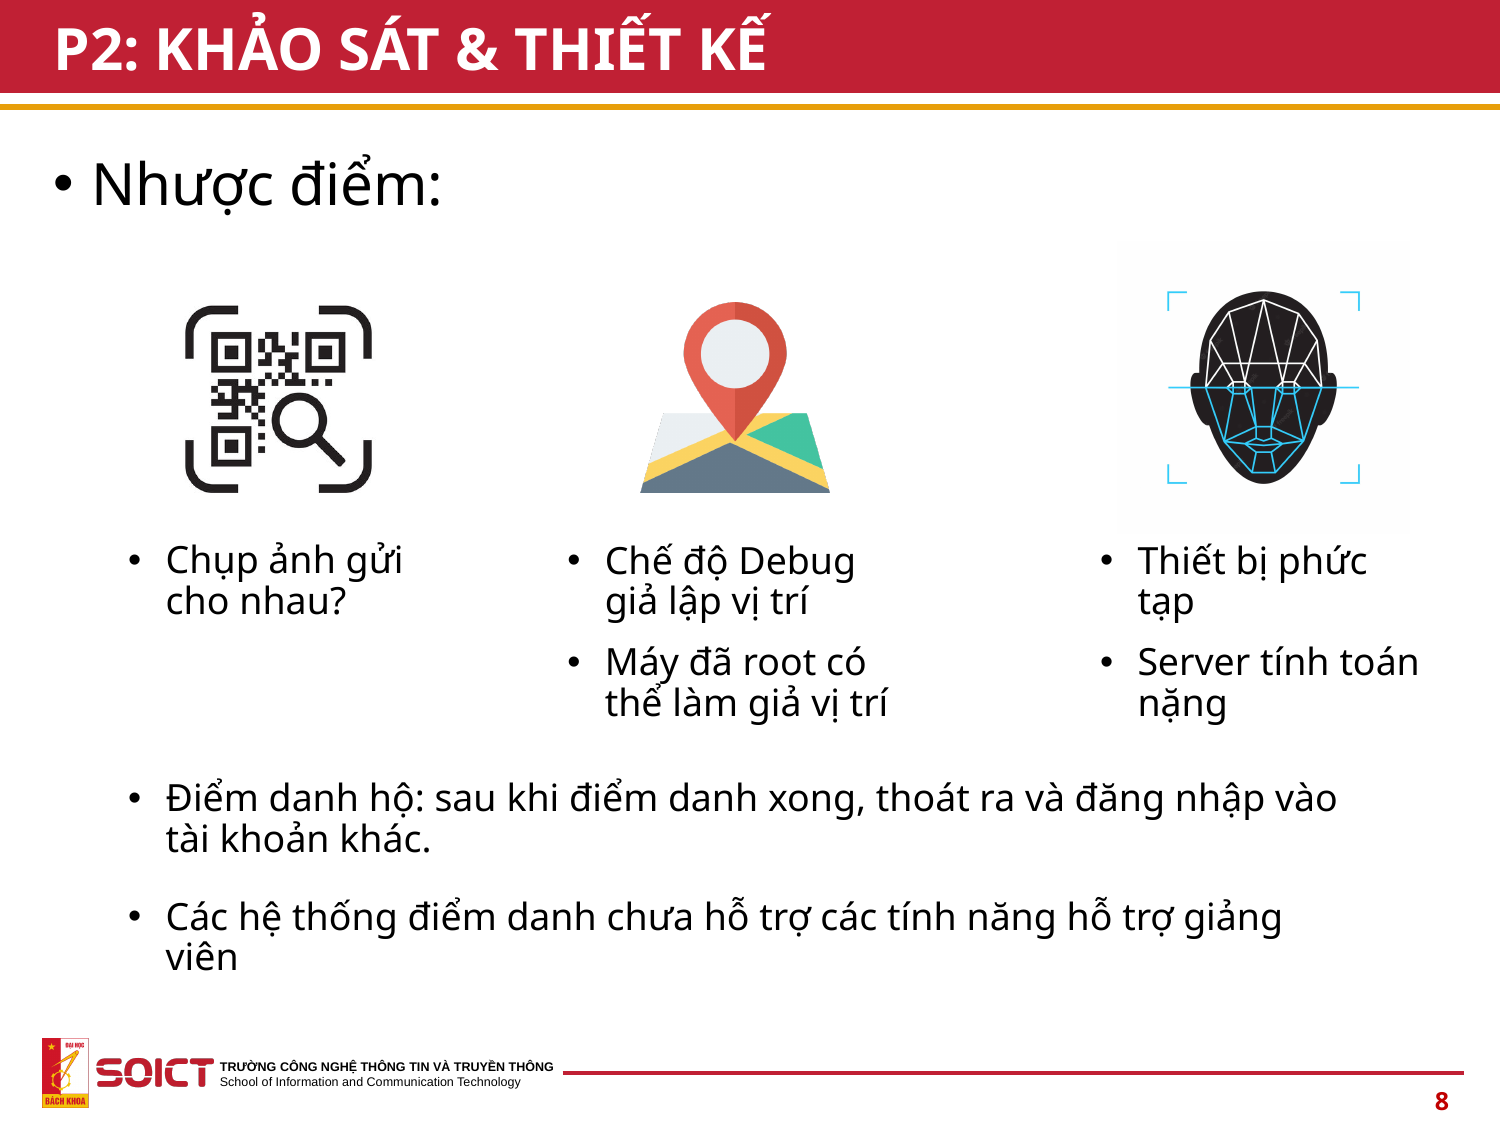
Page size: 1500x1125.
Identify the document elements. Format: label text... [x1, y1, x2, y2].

picture [113, 285, 444, 513]
picture [640, 302, 830, 493]
text_box Thiết bị phức tạp Server tính toán nặng [1084, 534, 1442, 702]
title P2: KHẢO SÁT & THIẾT KẾ [38, 12, 1462, 87]
list Nhược điểm: [38, 147, 932, 235]
text_box Điểm danh hộ: sau khi điểm danh xong, thoát ra và đăng nhập vào tài khoản khác. [113, 771, 1376, 880]
text_box Chụp ảnh gửi cho nhau? [113, 534, 435, 642]
picture [42, 1038, 214, 1108]
text_box Chế độ Debug giả lập vị trí Máy đã root có thể làm giả vị trí [552, 534, 917, 751]
slide_number 8 [1126, 1078, 1464, 1124]
picture [1117, 241, 1410, 534]
text_box Các hệ thống điểm danh chưa hỗ trợ các tính năng hỗ trợ giảng viên [113, 890, 1376, 978]
